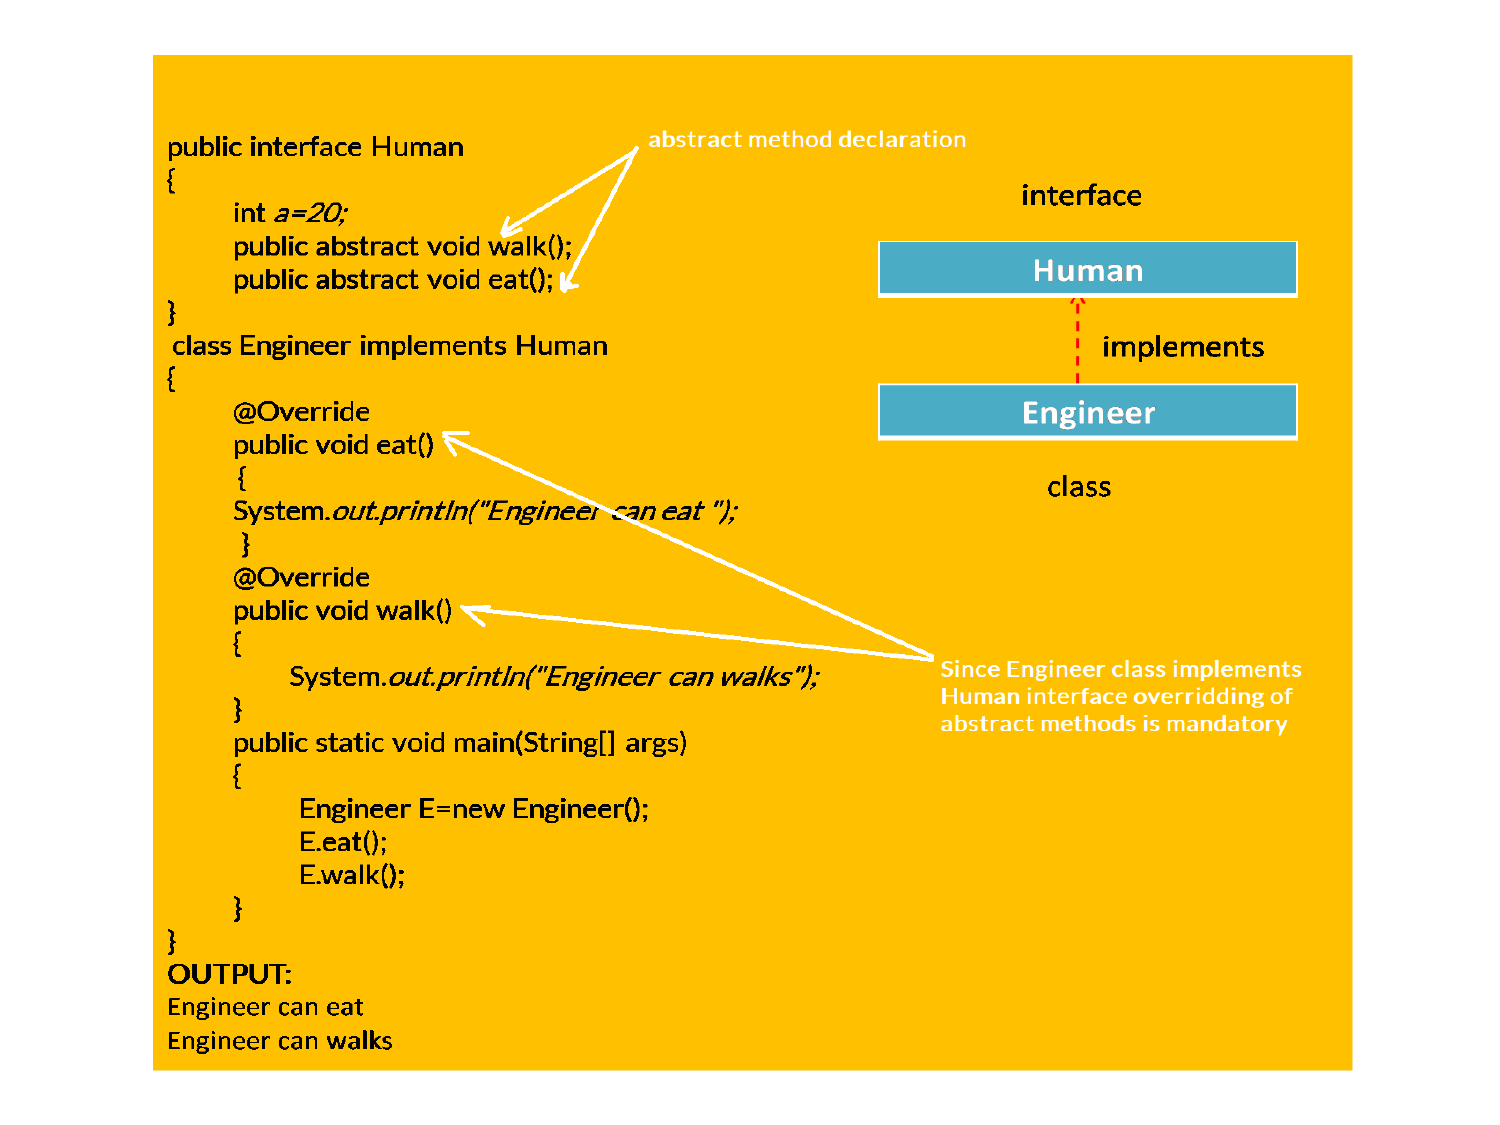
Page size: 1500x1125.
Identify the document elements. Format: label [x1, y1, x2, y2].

picture [147, 54, 1353, 1071]
